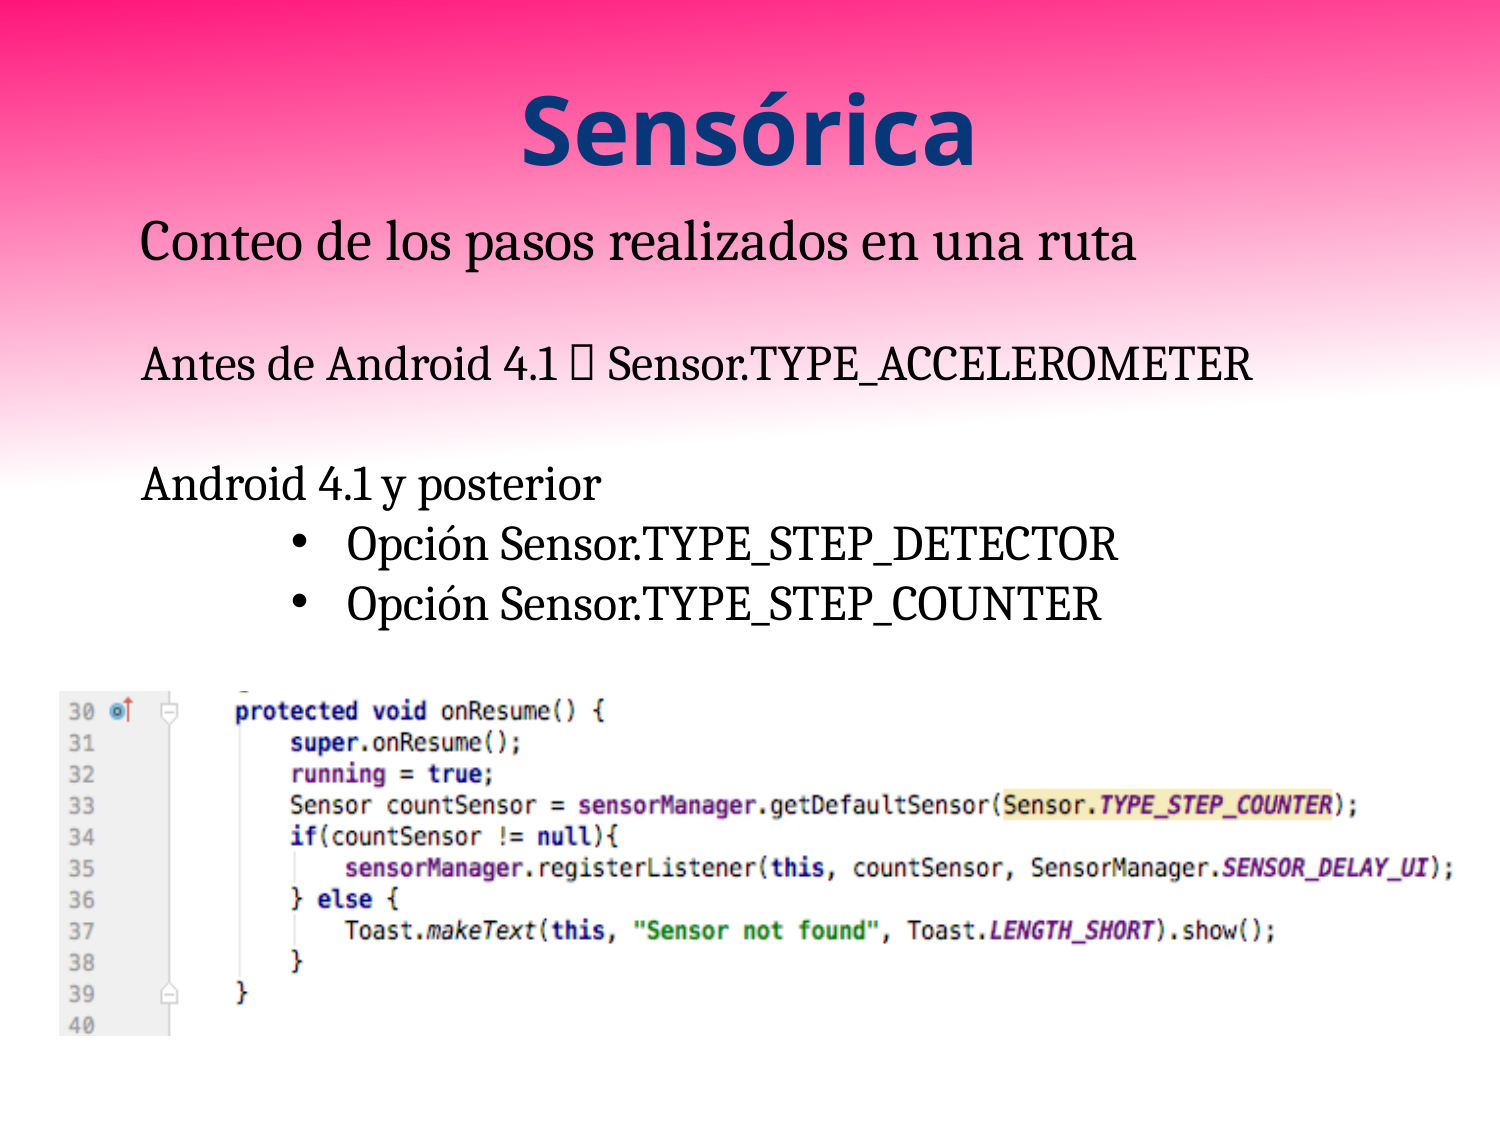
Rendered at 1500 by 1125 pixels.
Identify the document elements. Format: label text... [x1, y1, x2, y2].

title Sensórica [90, 17, 1410, 192]
picture [59, 691, 1471, 1036]
text_box Conteo de los pasos realizados en una ruta Antes de Android 4.1  Sensor.TYPE_ACCELEROMETER Android 4.1 y posterior Opción Sensor.TYPE_STEP_DETECTOR Opción Sensor.TYPE_STEP_COUNTER [126, 214, 1382, 688]
